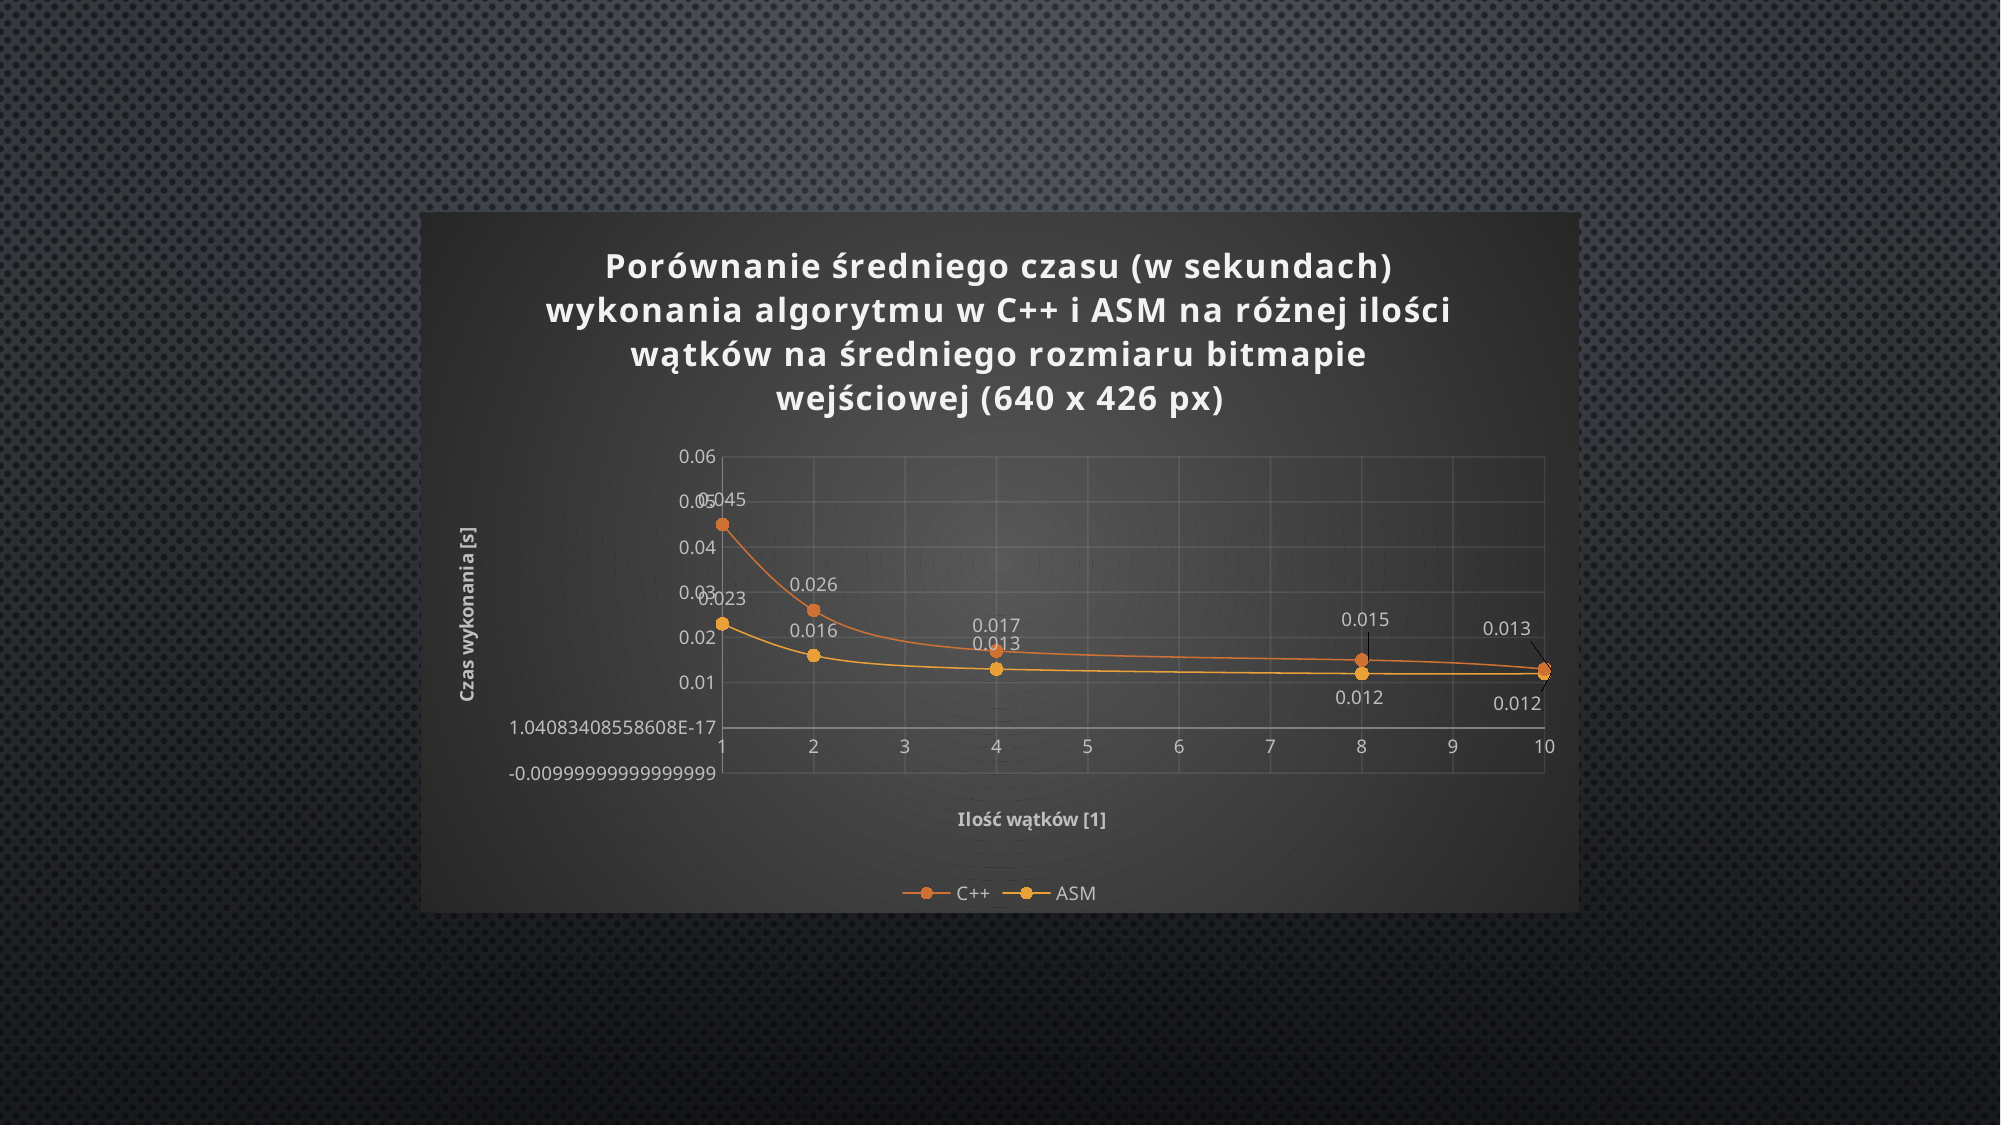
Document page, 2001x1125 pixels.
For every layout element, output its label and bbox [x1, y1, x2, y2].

chart [420, 212, 1580, 913]
